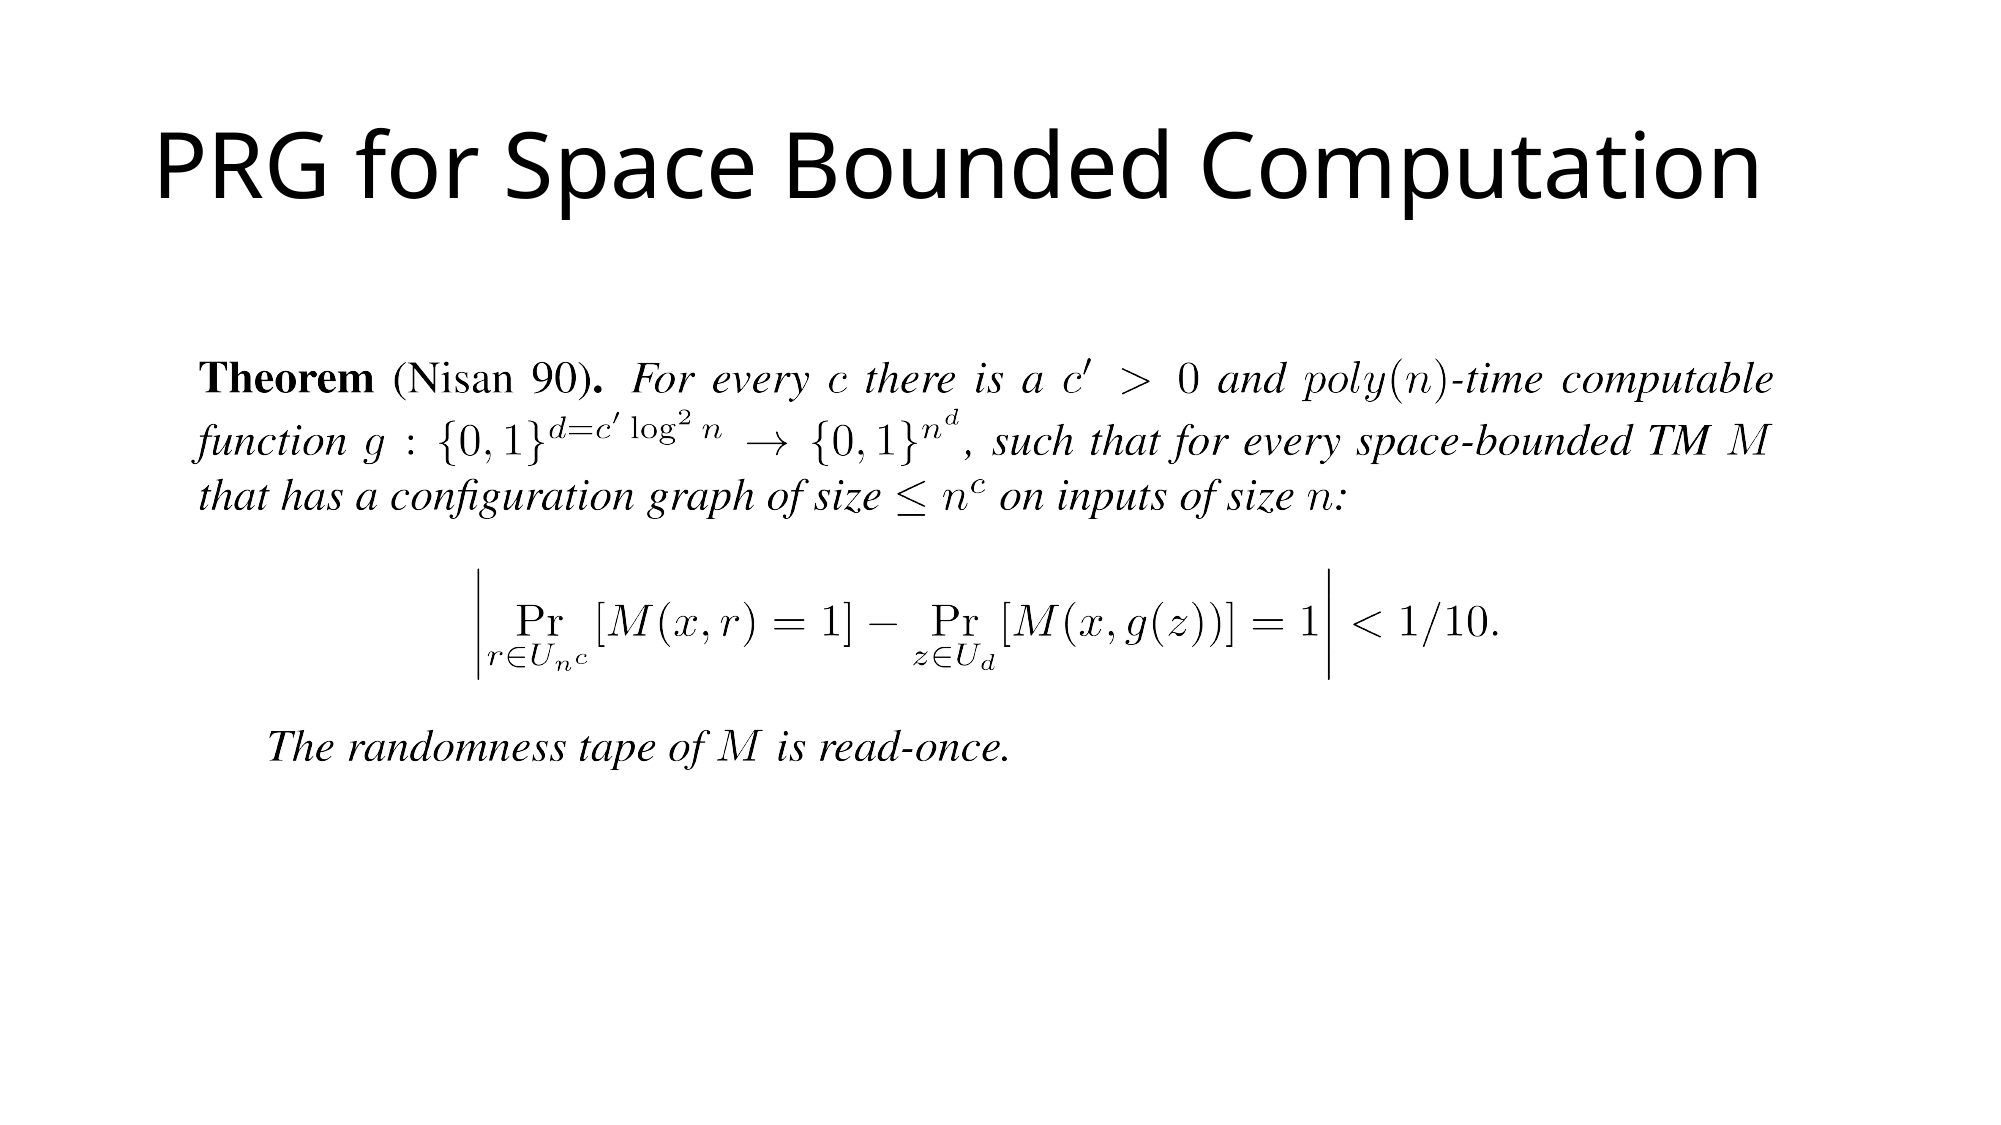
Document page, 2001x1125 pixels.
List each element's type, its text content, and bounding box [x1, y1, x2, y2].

picture [191, 358, 1773, 770]
title PRG for Space Bounded Computation [137, 59, 1863, 278]
